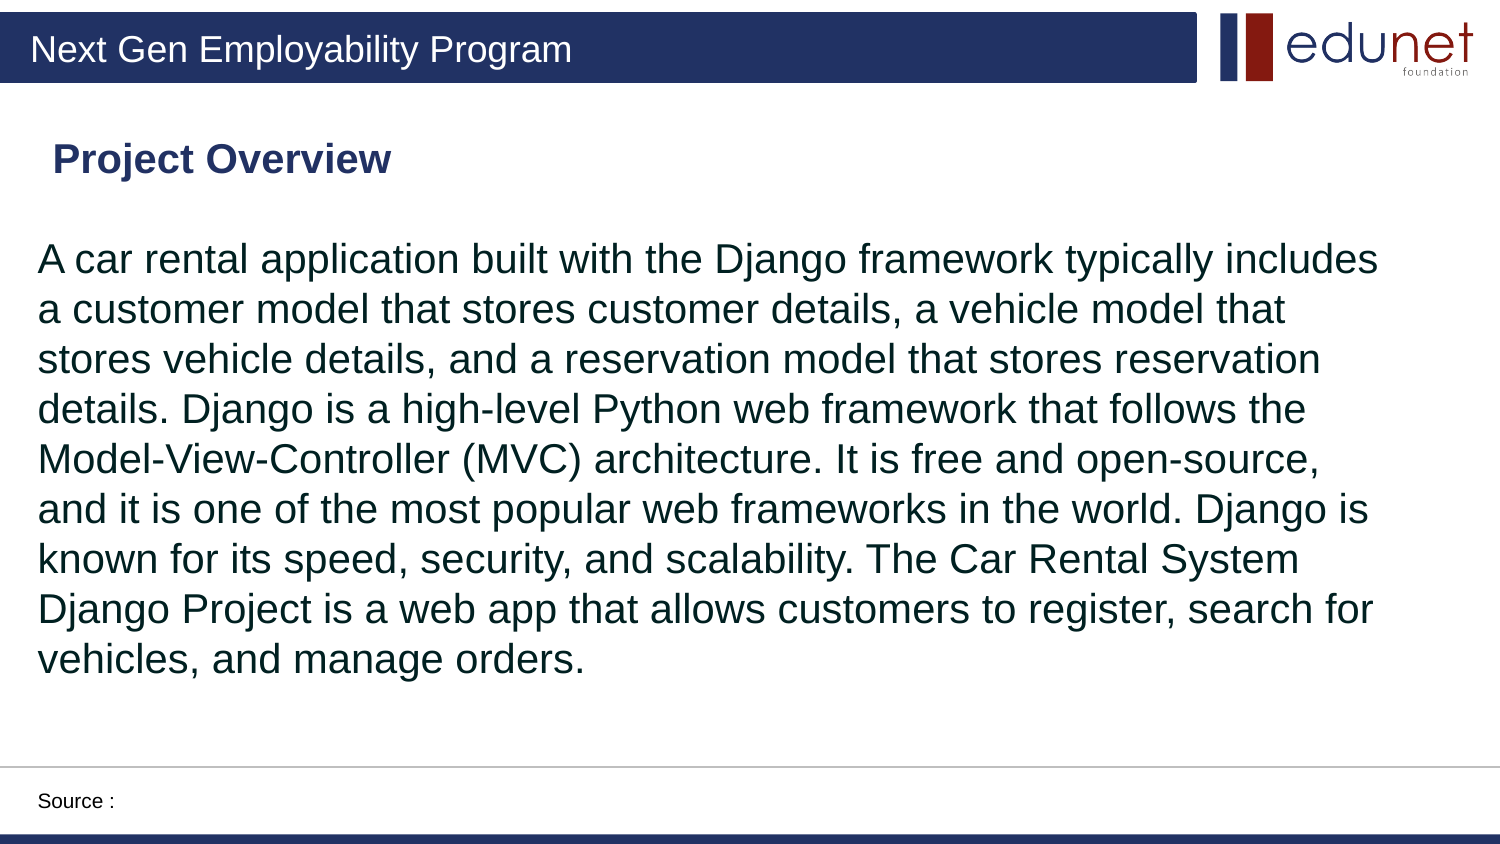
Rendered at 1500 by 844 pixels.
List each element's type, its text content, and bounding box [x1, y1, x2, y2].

picture [1279, 14, 1482, 83]
title Project Overview [37, 117, 1397, 330]
subtitle A car rental application built with the Django framework typically includes a customer model that stores customer details, a vehicle model that stores vehicle details, and a reservation model that stores reservation details. Django is a high-level Python web framework that follows the Model-View-Controller (MVC) architecture. It is free and open-source, and it is one of the most popular web frameworks in the world. Django is known for its speed, security, and scalability. The Car Rental System Django Project is a web app that allows customers to register, search for vehicles, and manage orders. [37, 212, 1388, 702]
text_box Source : [22, 776, 139, 826]
